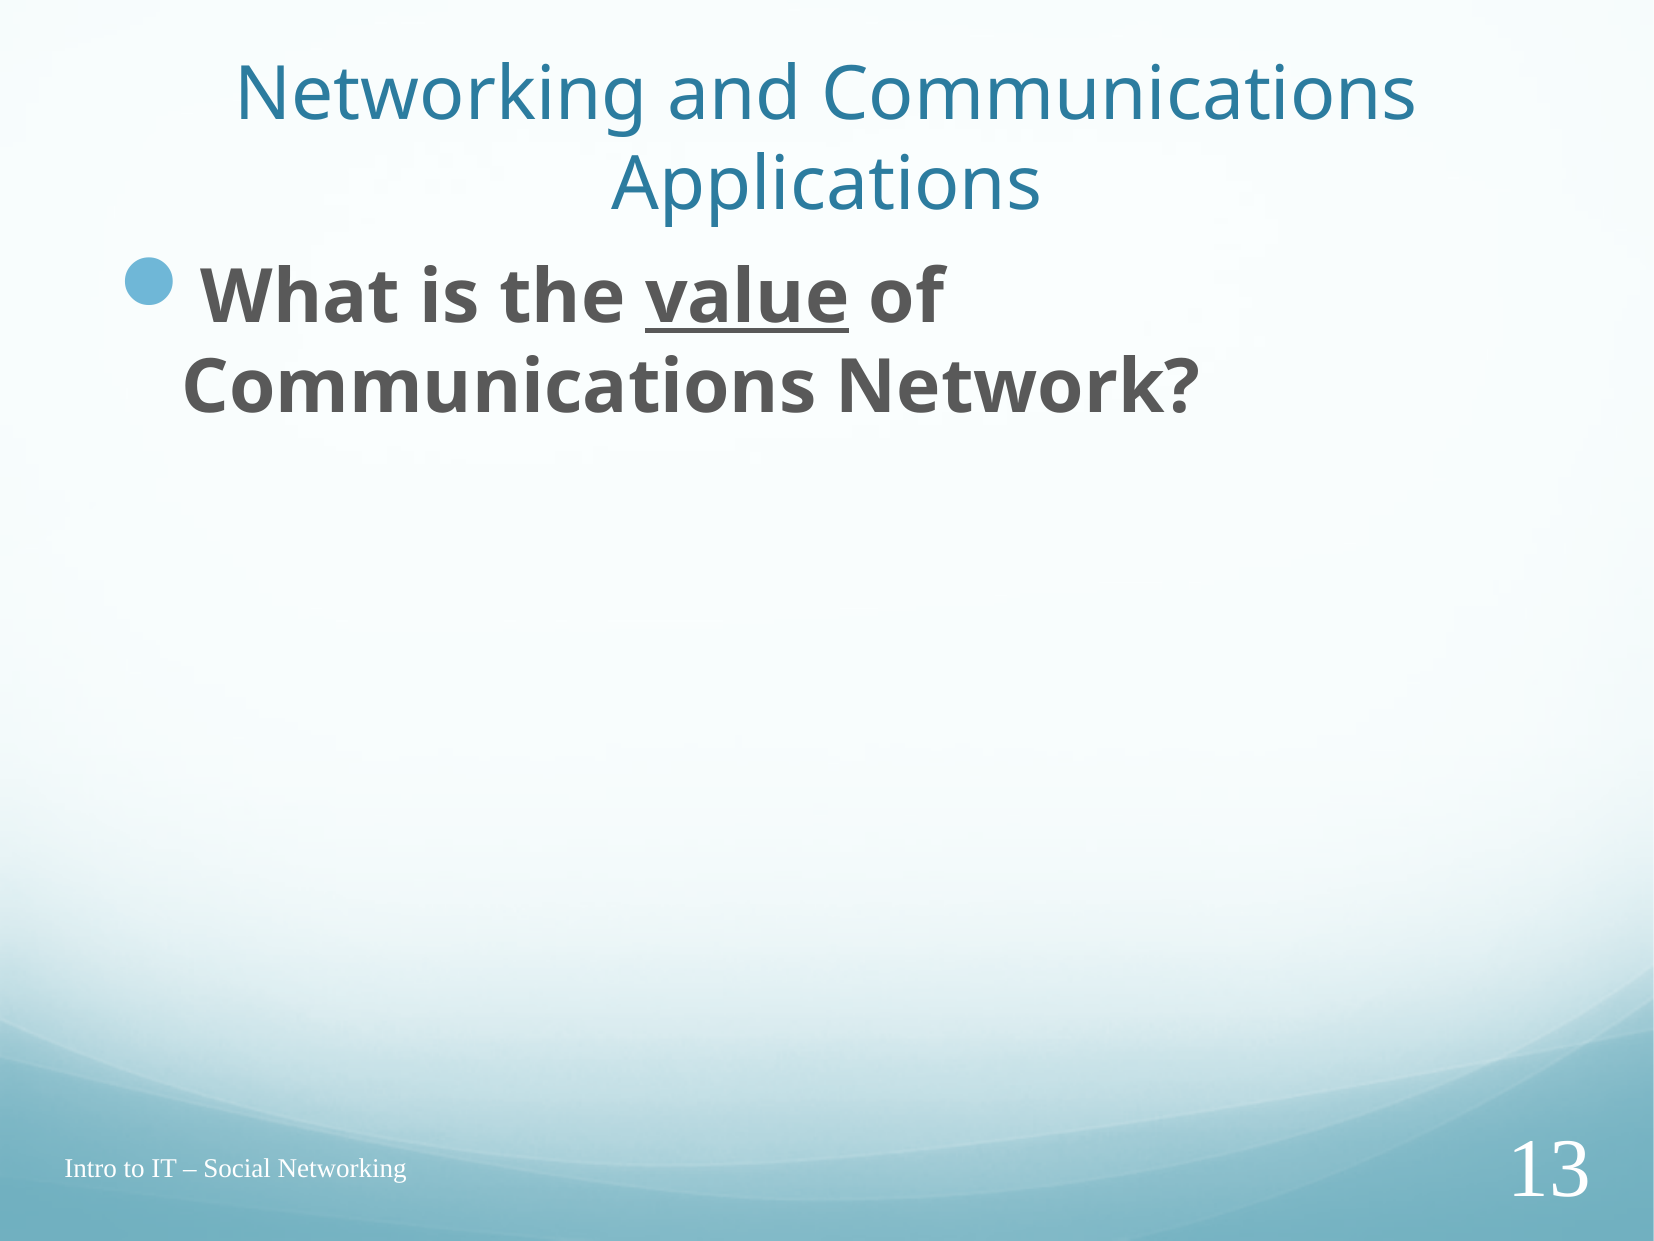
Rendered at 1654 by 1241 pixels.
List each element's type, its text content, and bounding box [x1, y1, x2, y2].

slide_number 13 [1428, 1134, 1608, 1201]
title Networking and Communications Applications [82, 25, 1571, 233]
footer Intro to IT – Social Networking [47, 1134, 924, 1201]
list What is the value of Communications Network? [101, 239, 1565, 1058]
